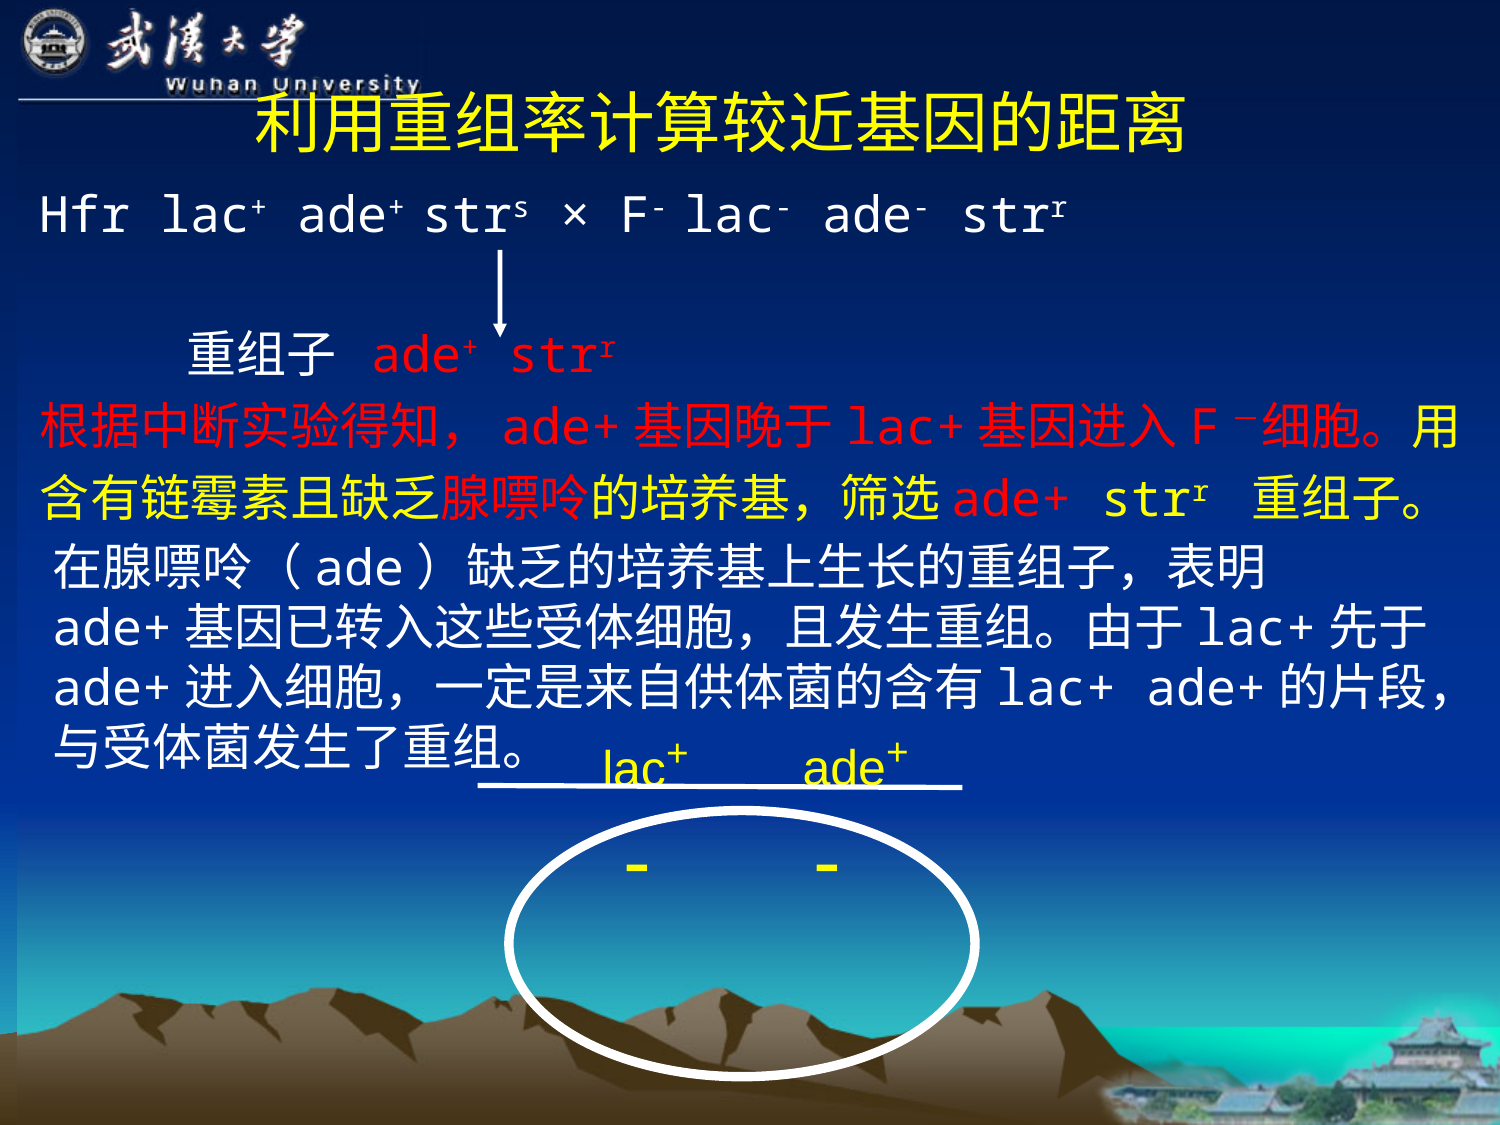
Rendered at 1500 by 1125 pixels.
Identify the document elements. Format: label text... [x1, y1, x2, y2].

text_box 利用重组率计算较近基因的距离 [239, 73, 1204, 169]
text_box [493, 249, 507, 338]
picture [17, 4, 1500, 1125]
list Hfr lac+ ade+ strs × F- lac- ade- strr 重组子 ade+ strr 根据中断实验得知，ade+基因晚于lac+基因进入F－细胞。用含有链霉素且缺乏腺嘌呤的培养基，筛选ade+ strr 重组子。 [24, 174, 1500, 563]
text_box 在腺嘌呤（ade）缺乏的培养基上生长的重组子，表明ade+基因已转入这些受体细胞，且发生重组。由于lac+先于ade+进入细胞，一定是来自供体菌的含有lac+ ade+的片段，与受体菌发生了重组。 [37, 528, 1473, 783]
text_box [477, 711, 976, 1077]
